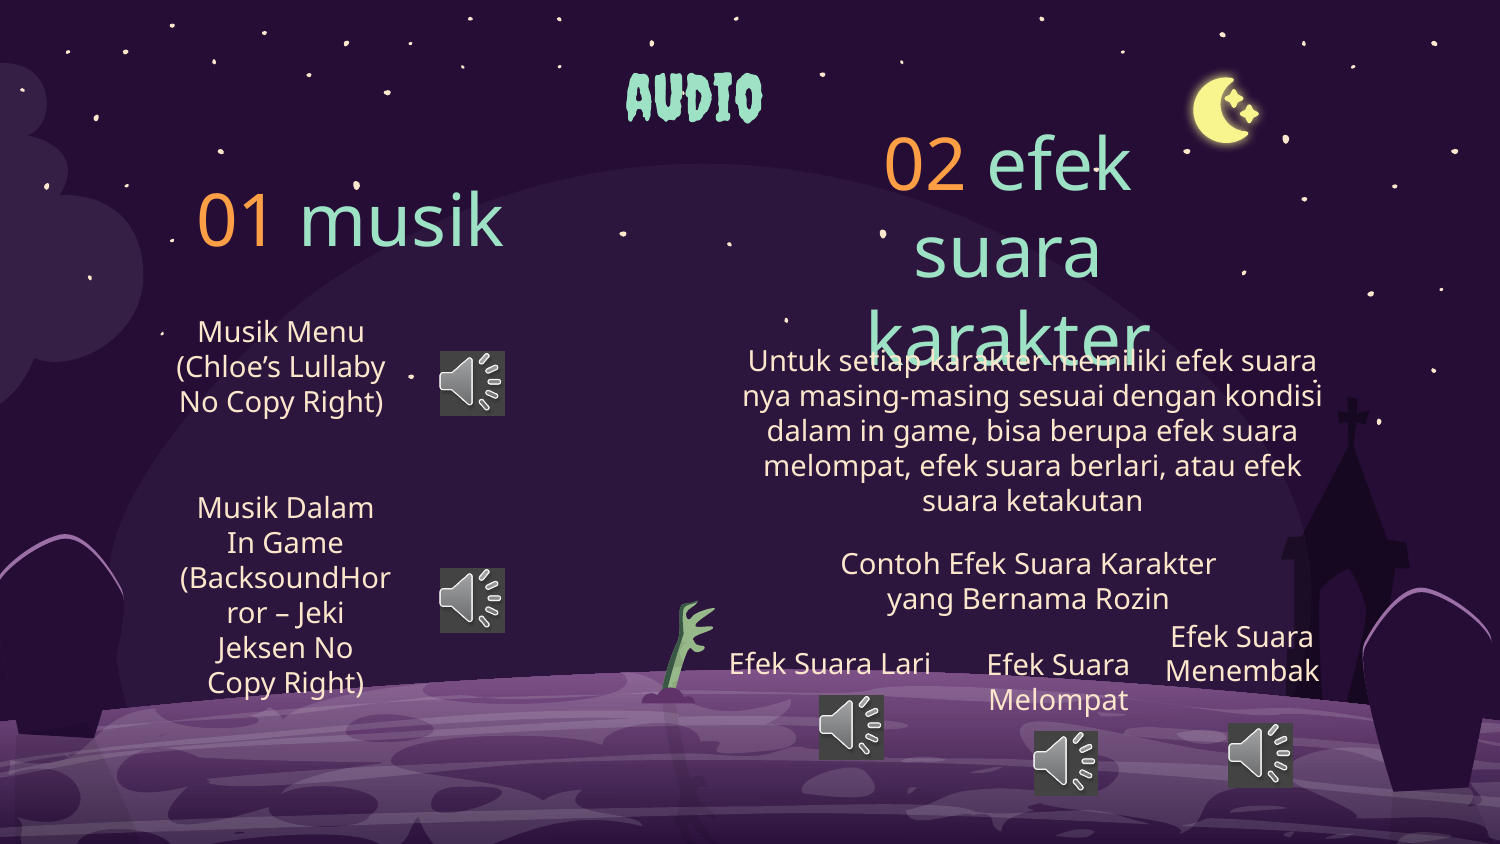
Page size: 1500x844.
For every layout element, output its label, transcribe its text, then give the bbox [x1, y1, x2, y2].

subtitle Musik Menu (Chloe’s Lullaby No Copy Right) [160, 360, 403, 407]
picture [438, 349, 506, 418]
text_box Efek Suara Melompat [937, 658, 1180, 706]
text_box Contoh Efek Suara Karakter yang Bernama Rozin [815, 560, 1243, 600]
text_box 02 efek suara karakter [773, 201, 1244, 296]
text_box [641, 600, 721, 844]
picture [585, 37, 1171, 175]
text_box Efek Suara Menembak [1121, 629, 1350, 677]
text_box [1193, 77, 1260, 144]
picture [438, 566, 506, 634]
title 01 musik [115, 170, 586, 264]
picture [1227, 721, 1295, 789]
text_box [0, 533, 154, 844]
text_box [1355, 587, 1500, 844]
picture [818, 693, 886, 761]
picture [1032, 729, 1100, 797]
text_box Untuk setiap karakter memiliki efek suara nya masing-masing sesuai dengan kondisi dalam in game, bisa berupa efek suara melompat, efek suara berlari, atau efek suara ketakutan [716, 380, 1350, 481]
text_box Efek Suara Lari [726, 639, 952, 687]
text_box Musik Dalam In Game (BacksoundHorror – Jeki Jeksen No Copy Right) [164, 588, 407, 636]
